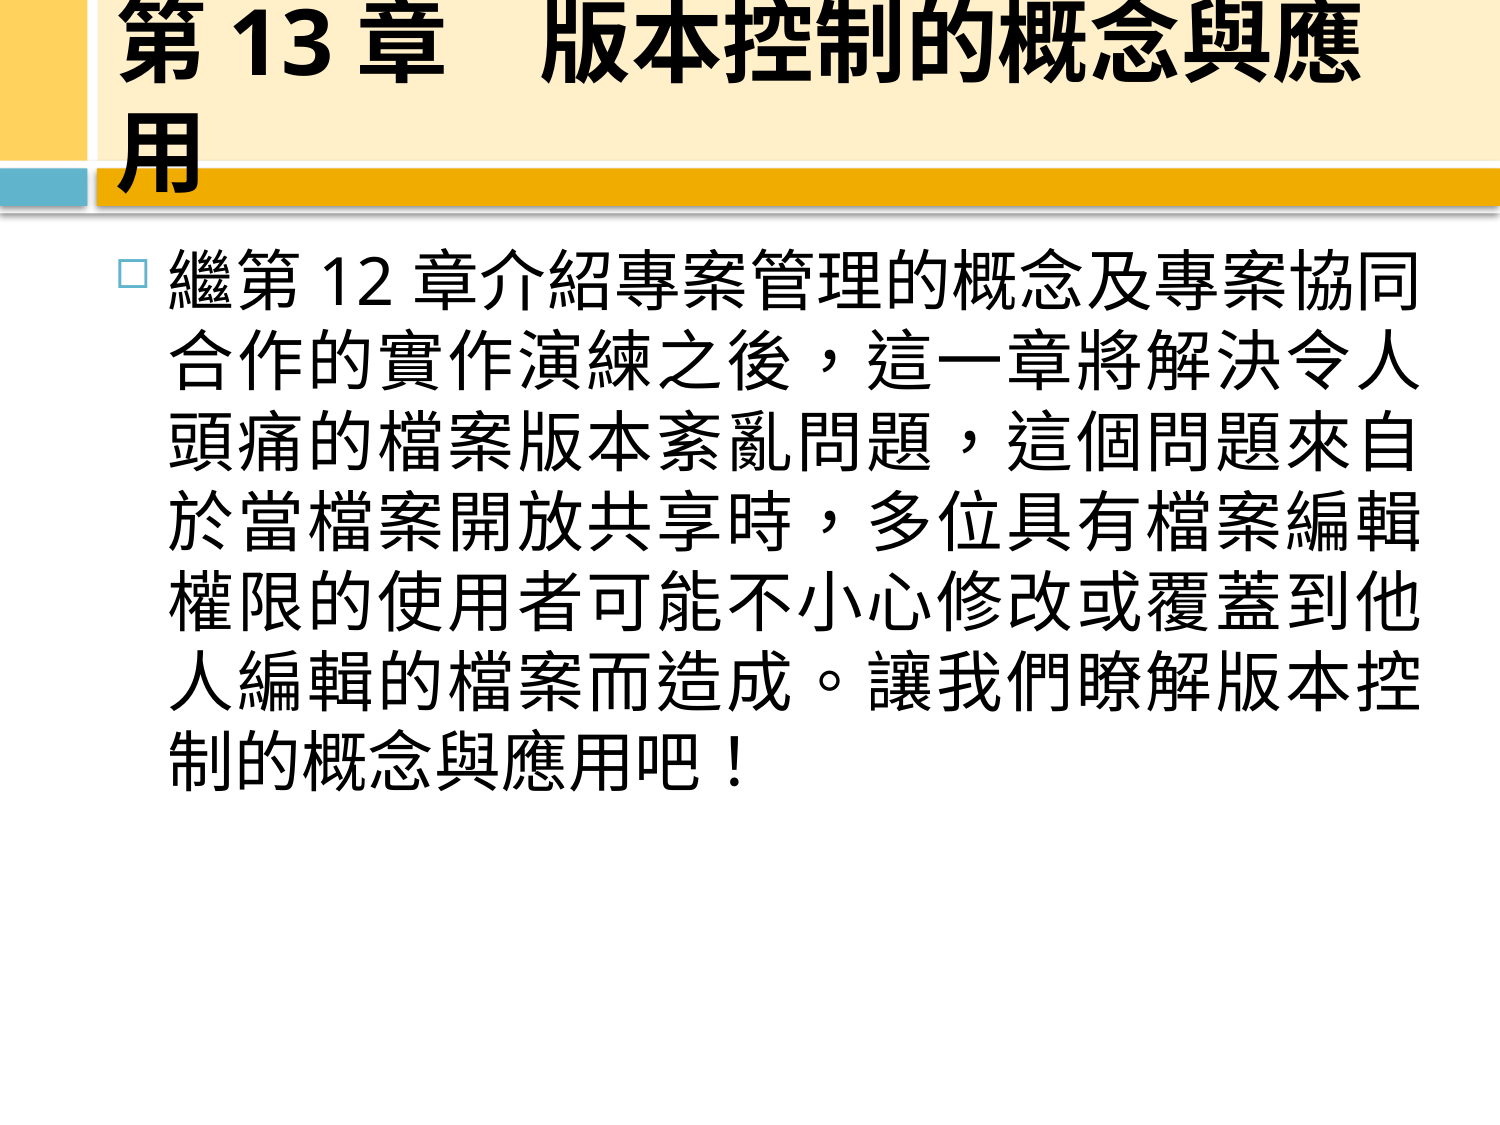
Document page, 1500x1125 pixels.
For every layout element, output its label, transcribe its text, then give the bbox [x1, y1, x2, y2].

title 第13章 版本控制的概念與應用 [100, 26, 1438, 161]
list 繼第12章介紹專案管理的概念及專案協同合作的實作演練之後，這一章將解決令人頭痛的檔案版本紊亂問題，這個問題來自於當檔案開放共享時，多位具有檔案編輯權限的使用者可能不小心修改或覆蓋到他人編輯的檔案而造成。讓我們瞭解版本控制的概念與應用吧！ [100, 231, 1438, 1024]
